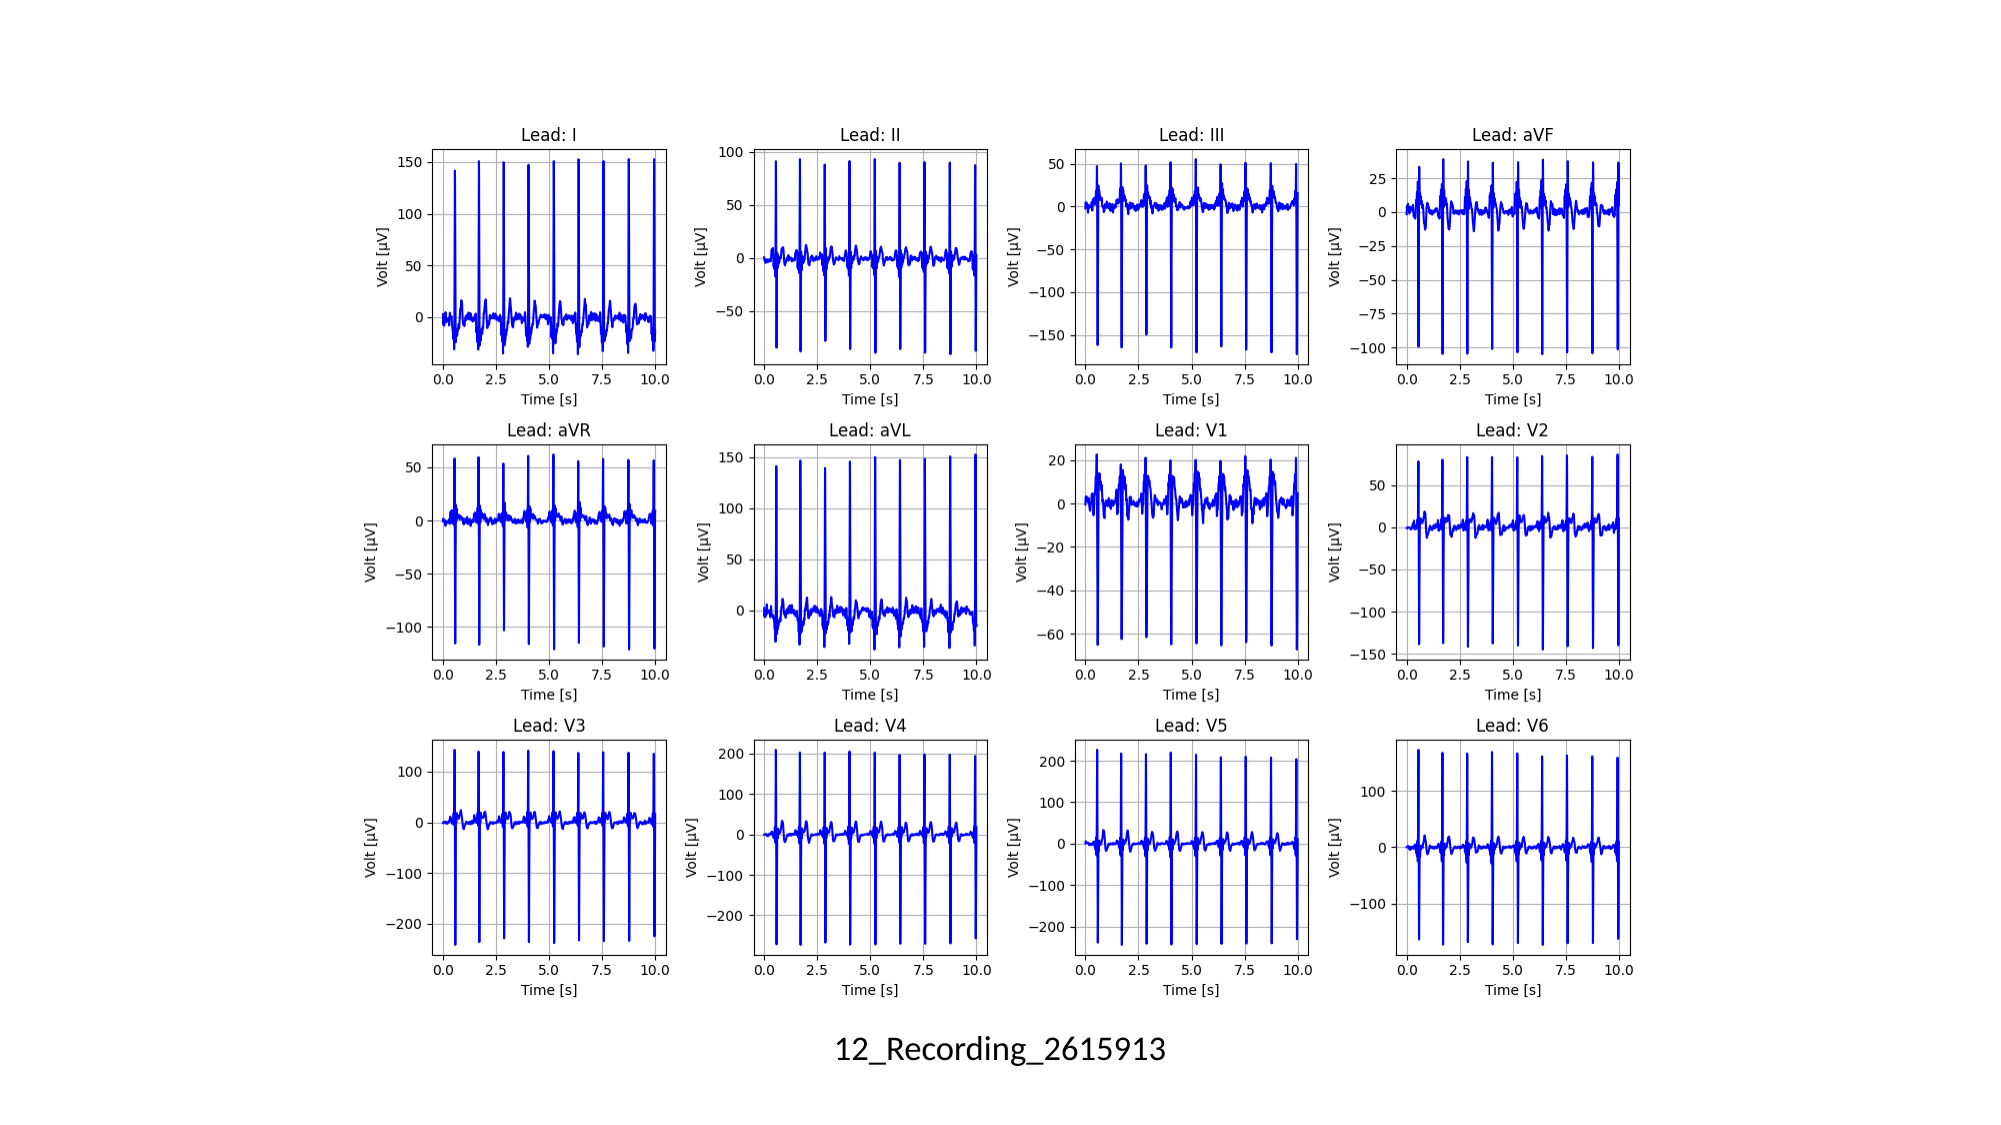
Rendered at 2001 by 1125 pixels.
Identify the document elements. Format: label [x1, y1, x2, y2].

text_box [349, 112, 1650, 1075]
